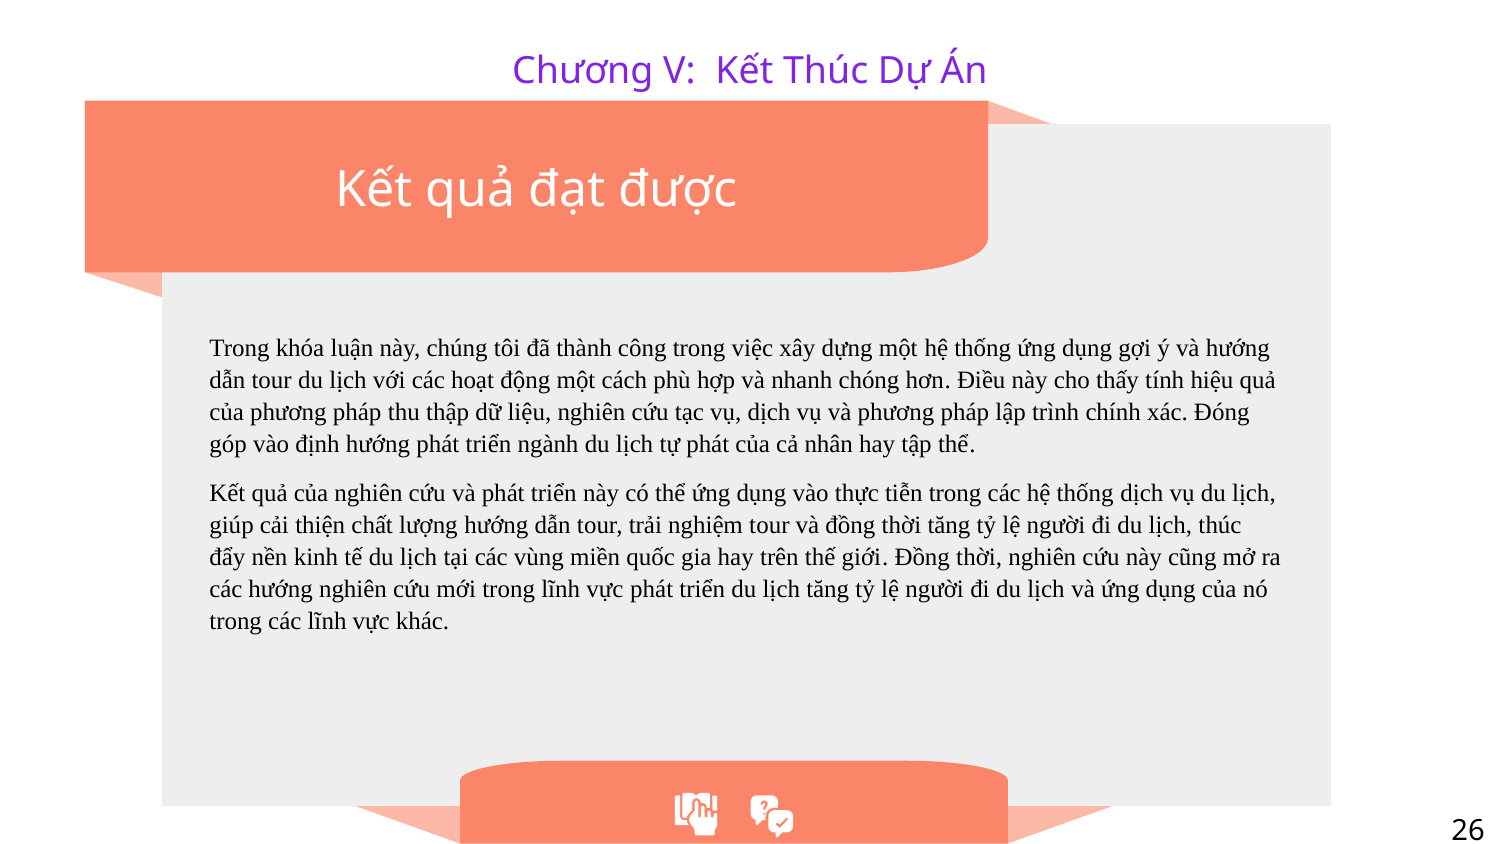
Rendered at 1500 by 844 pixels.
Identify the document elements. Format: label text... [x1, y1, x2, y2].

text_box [84, 100, 1332, 844]
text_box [674, 792, 718, 836]
title Chương V: Kết Thúc Dự Án [116, 28, 1384, 108]
text_box 26 [1436, 804, 1500, 844]
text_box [750, 795, 794, 838]
